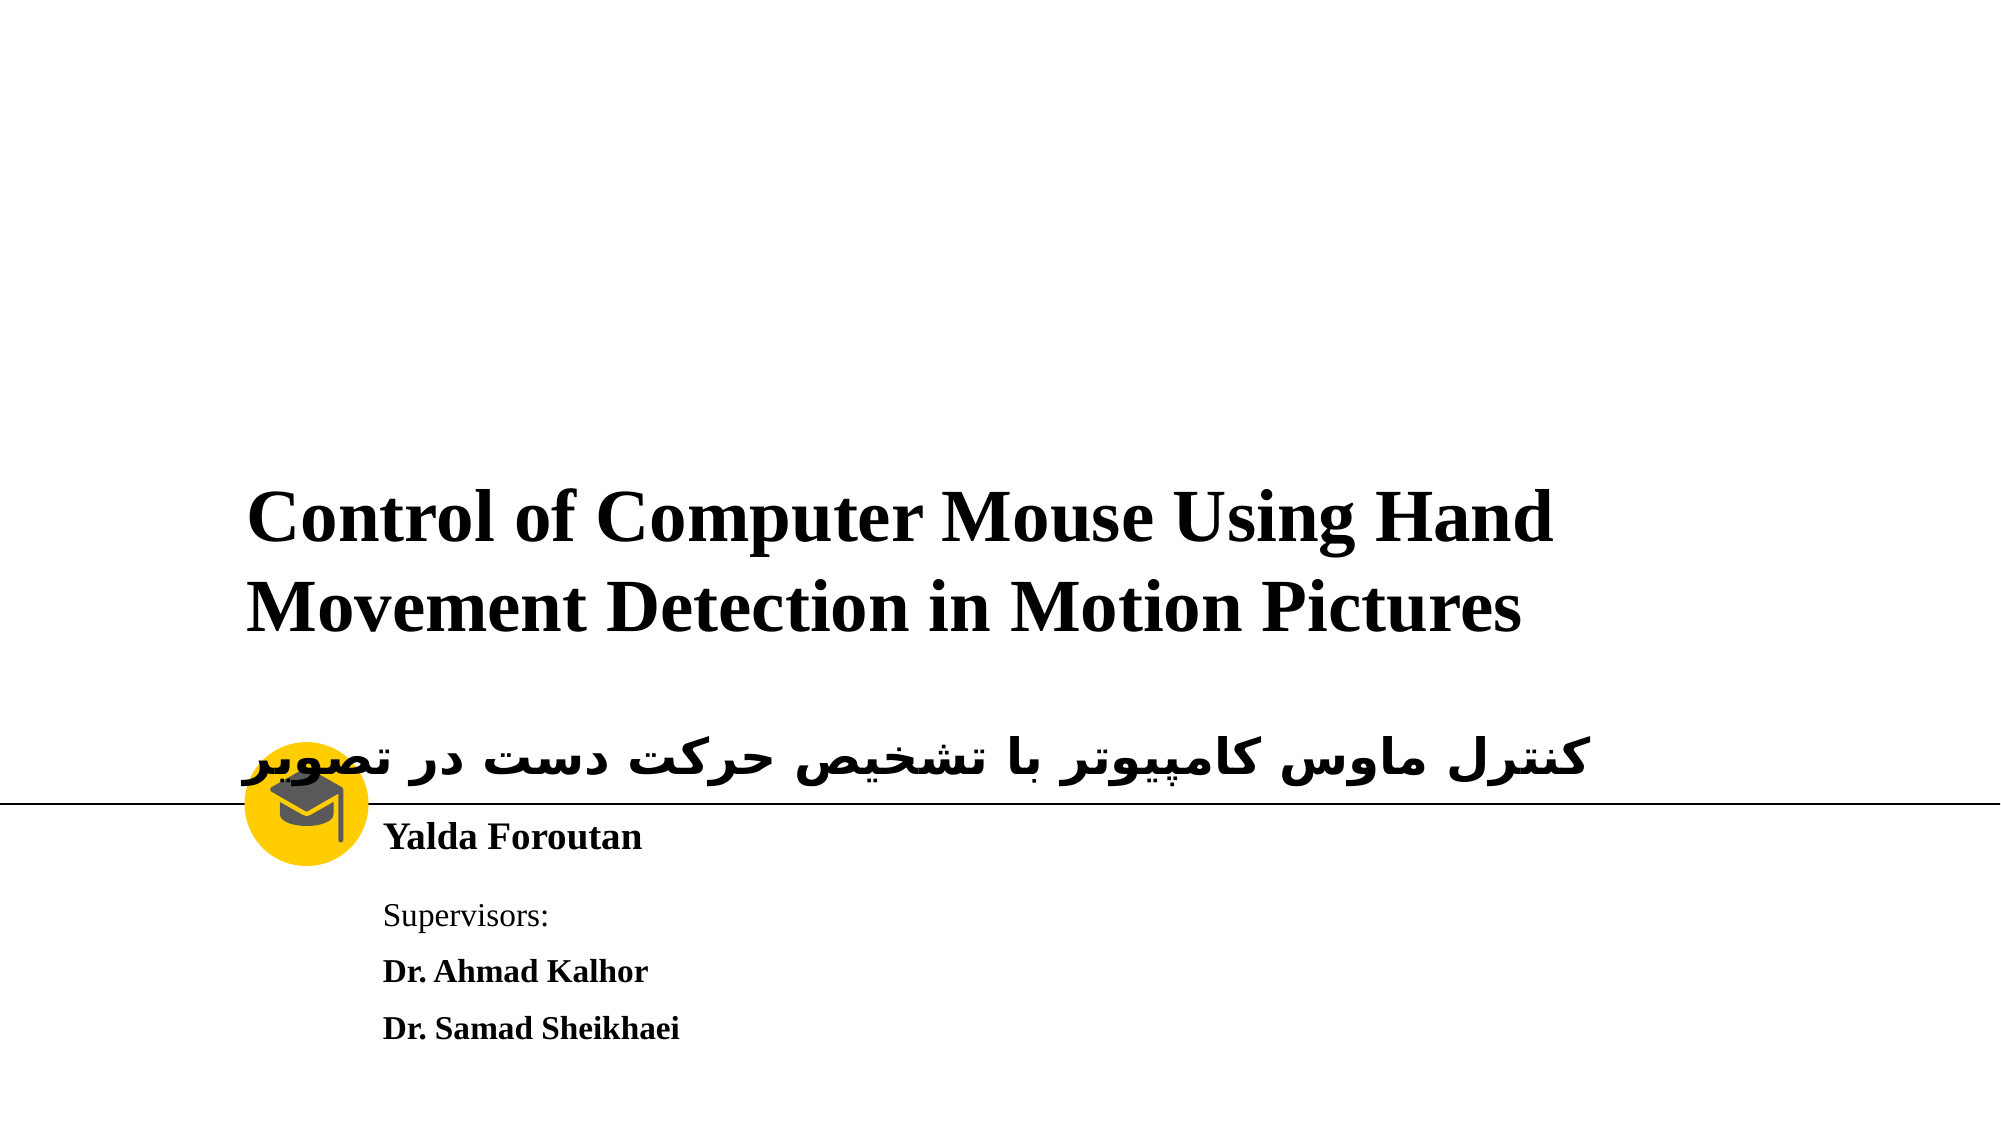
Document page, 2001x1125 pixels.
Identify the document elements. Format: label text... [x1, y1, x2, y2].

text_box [269, 767, 344, 843]
text_box Yalda Foroutan [362, 805, 1069, 873]
title Control of Computer Mouse Using Hand Movement Detection in Motion Pictures [226, 412, 1684, 667]
text_box کنترل ماوس کامپیوتر با تشخیص حرکت دست در تصویر [61, 551, 1612, 805]
text_box Supervisors: Dr. Ahmad Kalhor Dr. Samad Sheikhaei [362, 873, 1069, 1125]
